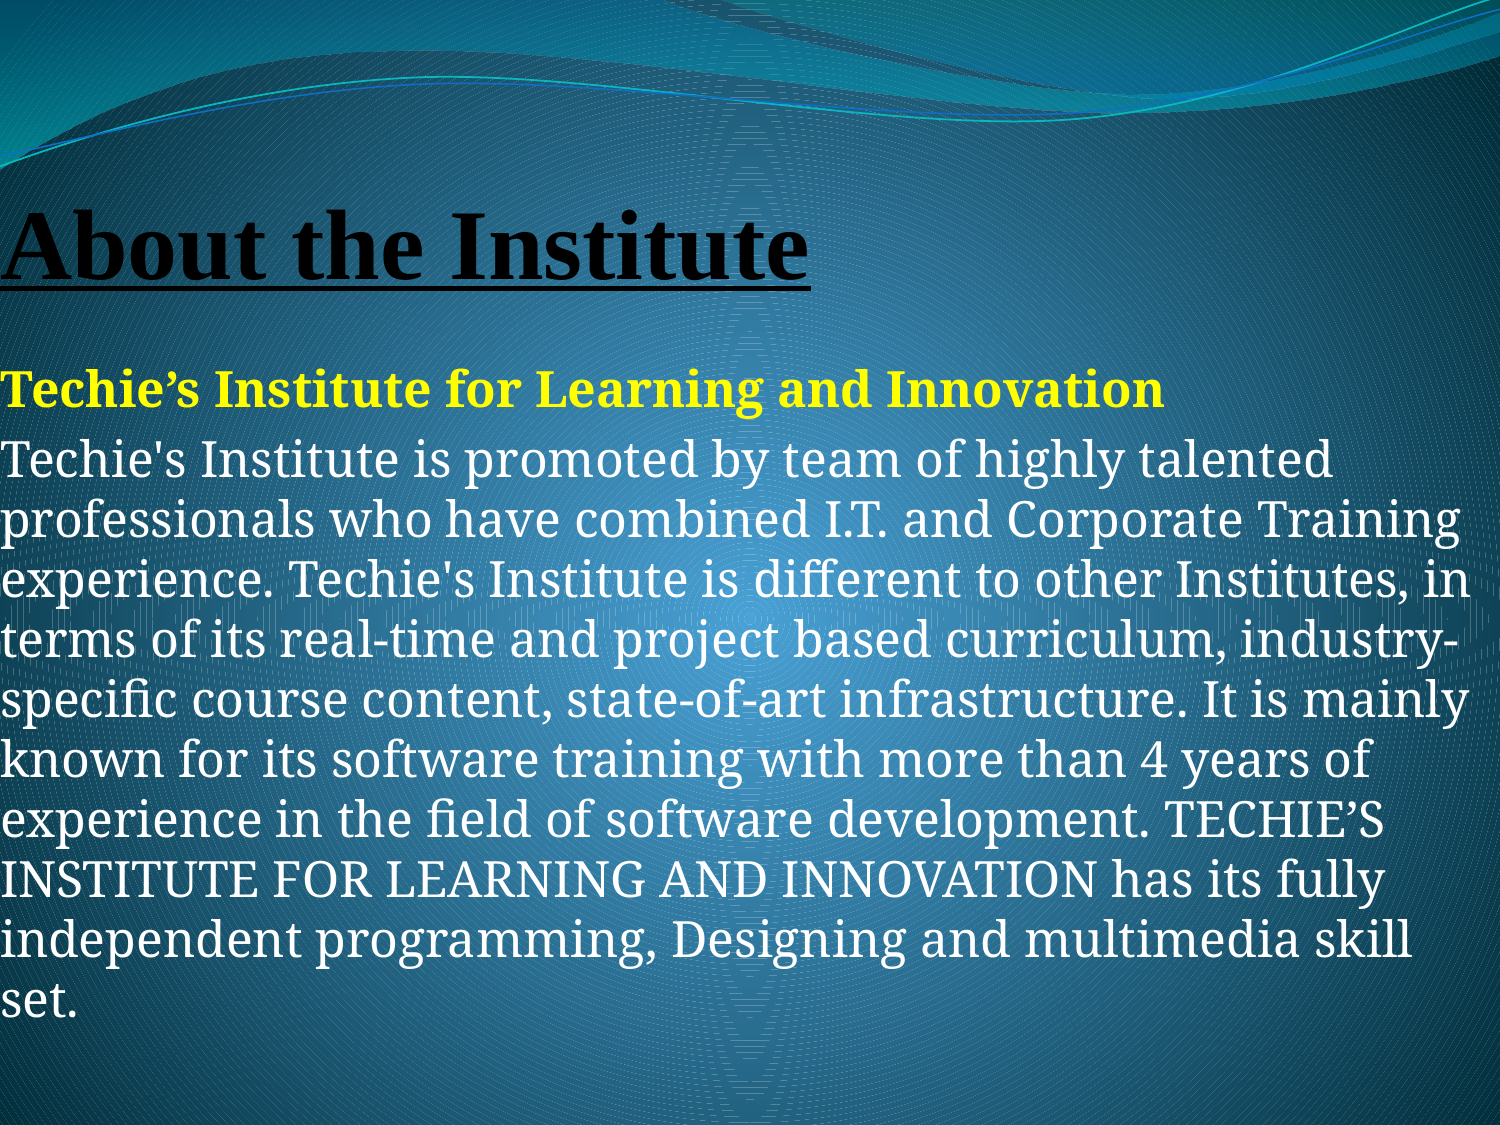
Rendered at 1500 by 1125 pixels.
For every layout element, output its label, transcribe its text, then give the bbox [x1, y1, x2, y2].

title About the Institute [0, 0, 1288, 300]
subtitle Techie’s Institute for Learning and Innovation Techie's Institute is promoted by team of highly talented professionals who have combined I.T. and Corporate Training experience. Techie's Institute is different to other Institutes, in terms of its real-time and project based curriculum, industry-specific course content, state-of-art infrastructure. It is mainly known for its software training with more than 4 years of experience in the field of software development. TECHIE’S INSTITUTE FOR LEARNING AND INNOVATION has its fully independent programming, Designing and multimedia skill set. [0, 350, 1500, 1125]
